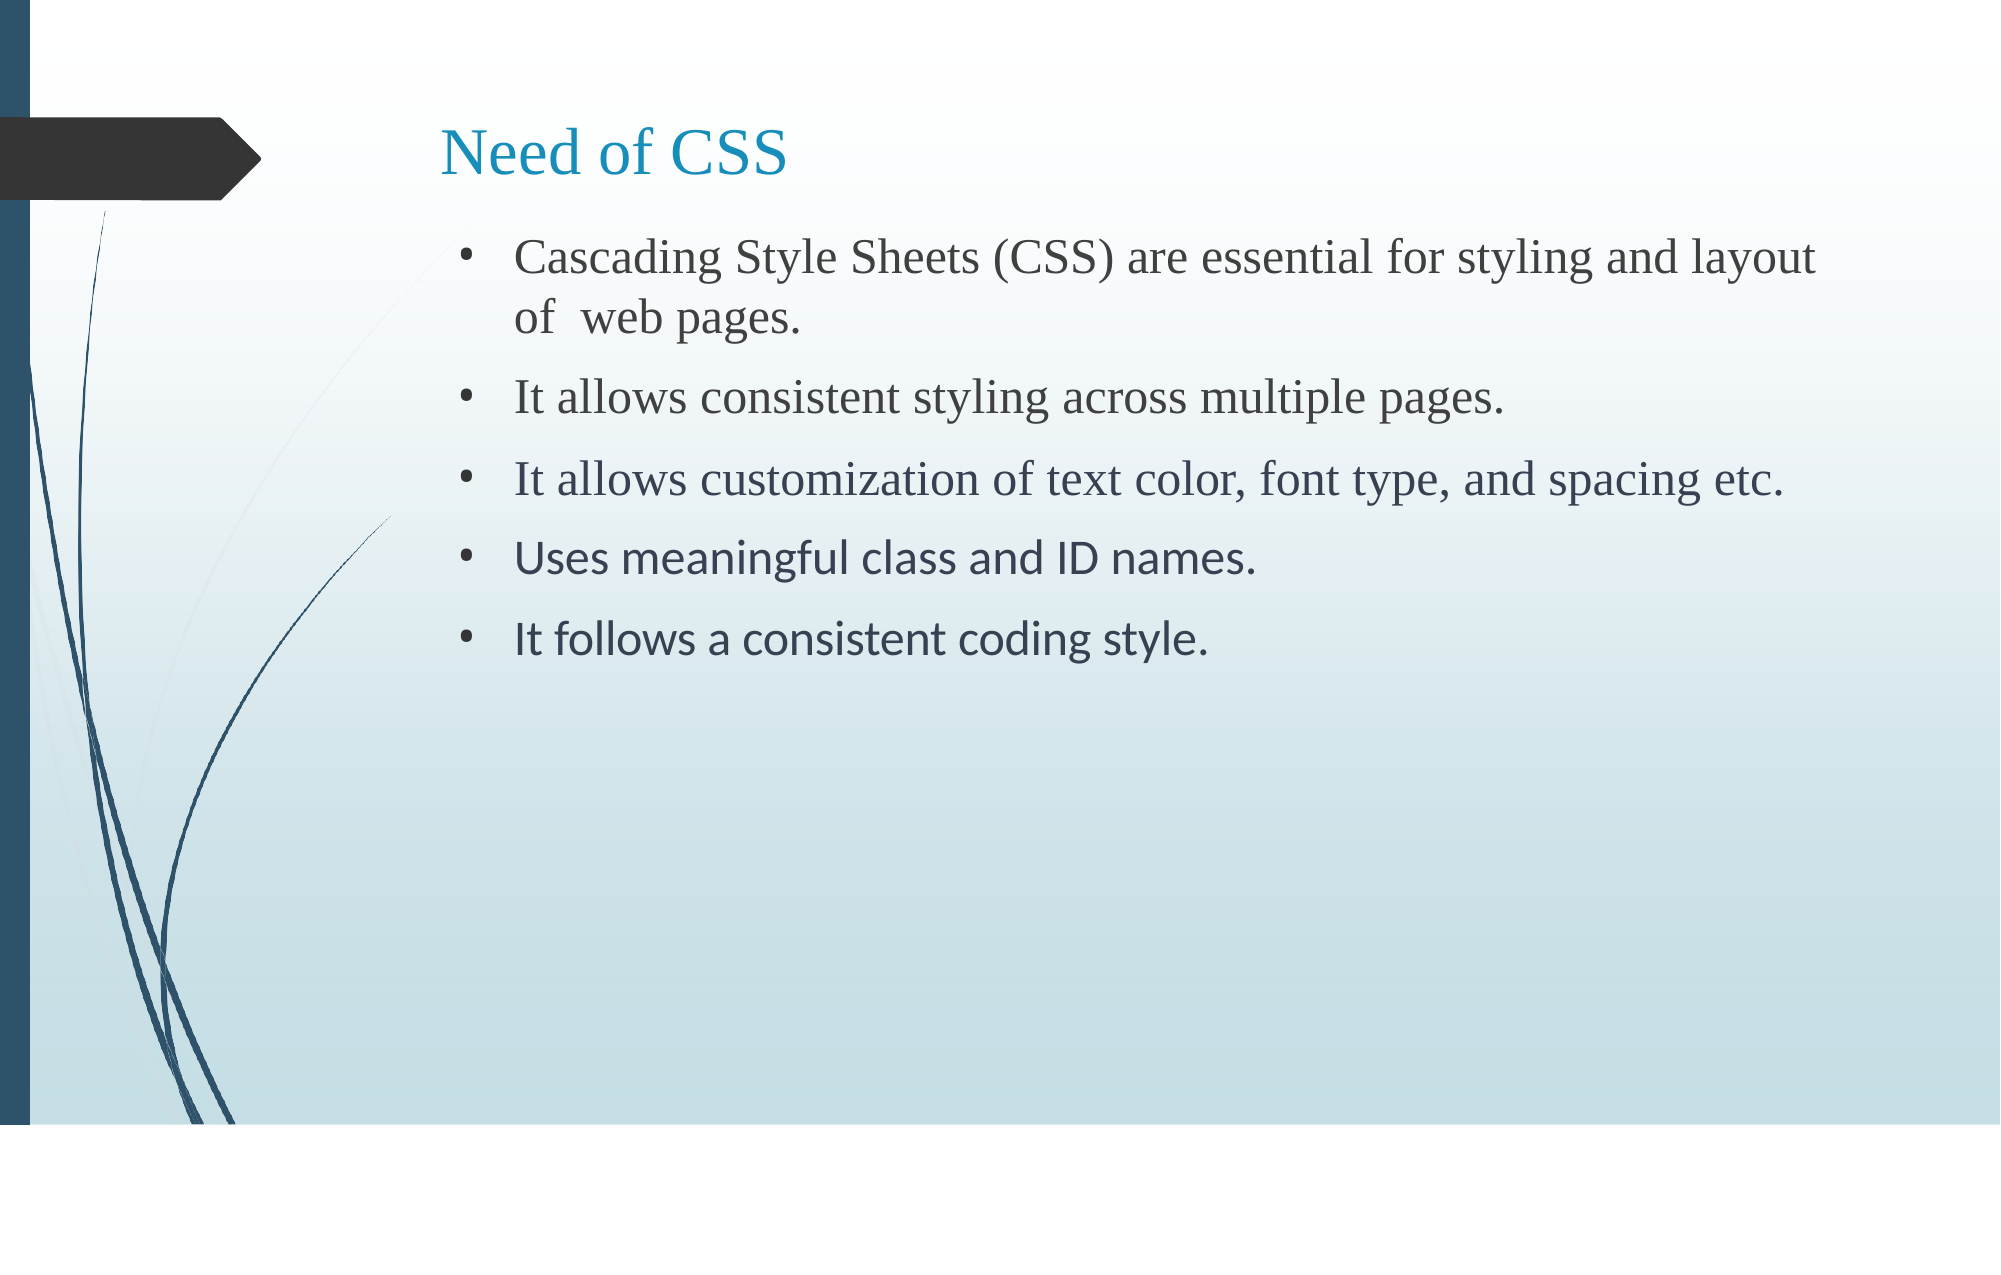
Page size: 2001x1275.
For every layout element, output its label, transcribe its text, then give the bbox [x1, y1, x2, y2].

picture [30, 0, 2000, 1125]
title Need of CSS [438, 105, 791, 321]
text_box Cascading Style Sheets (CSS) are essential for styling and layout of web pages. It allows consistent styling across multiple pages. It allows customization of text color, font type, and spacing etc. Uses meaningful class and ID names. It follows a consistent coding style. [455, 221, 1870, 666]
